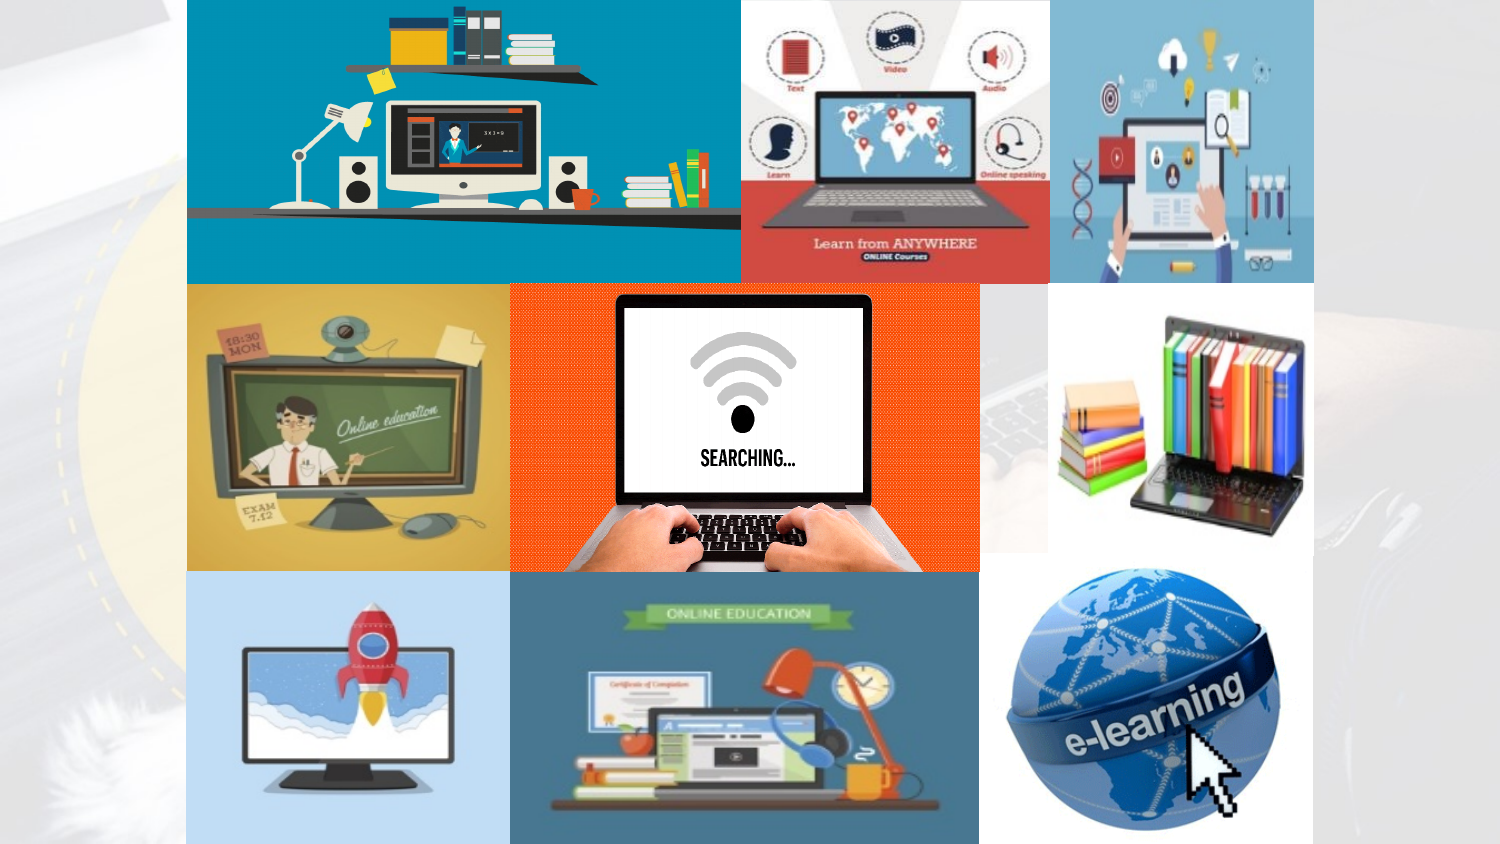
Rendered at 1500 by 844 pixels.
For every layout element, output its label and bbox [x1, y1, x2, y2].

list [187, 284, 510, 571]
picture [0, 0, 1500, 844]
picture [346, 8, 594, 94]
